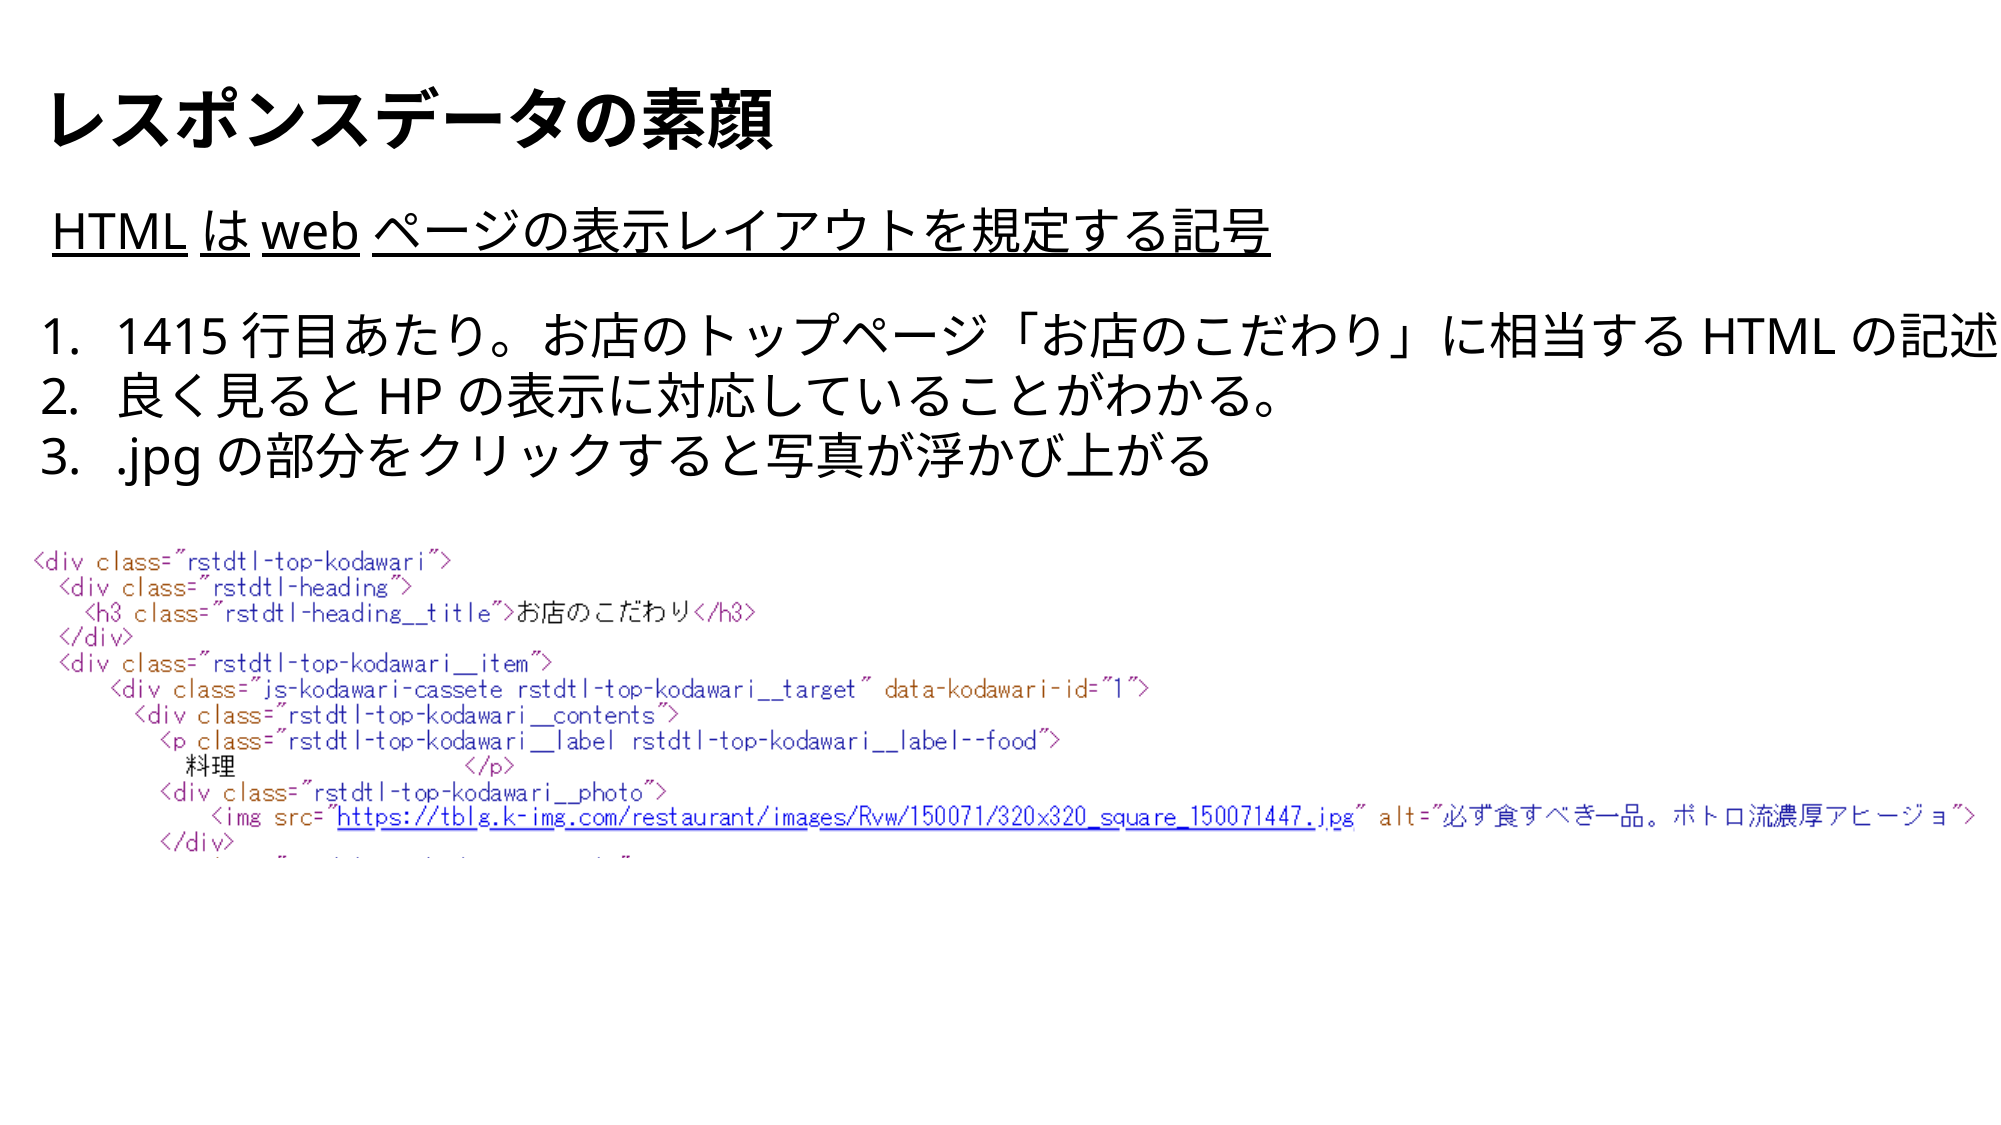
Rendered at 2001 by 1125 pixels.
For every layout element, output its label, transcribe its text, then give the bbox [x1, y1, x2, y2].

text_box レスポンスデータの素顔 [26, 70, 1297, 165]
picture [15, 534, 1985, 858]
text_box HTMLはwebページの表示レイアウトを規定する記号 [36, 191, 1286, 267]
text_box 1415行目あたり。お店のトップページ「お店のこだわり」に相当するHTMLの記述 良く見るとHPの表示に対応していることがわかる。 .jpgの部分をクリックすると写真が浮かび上がる [25, 297, 2000, 493]
